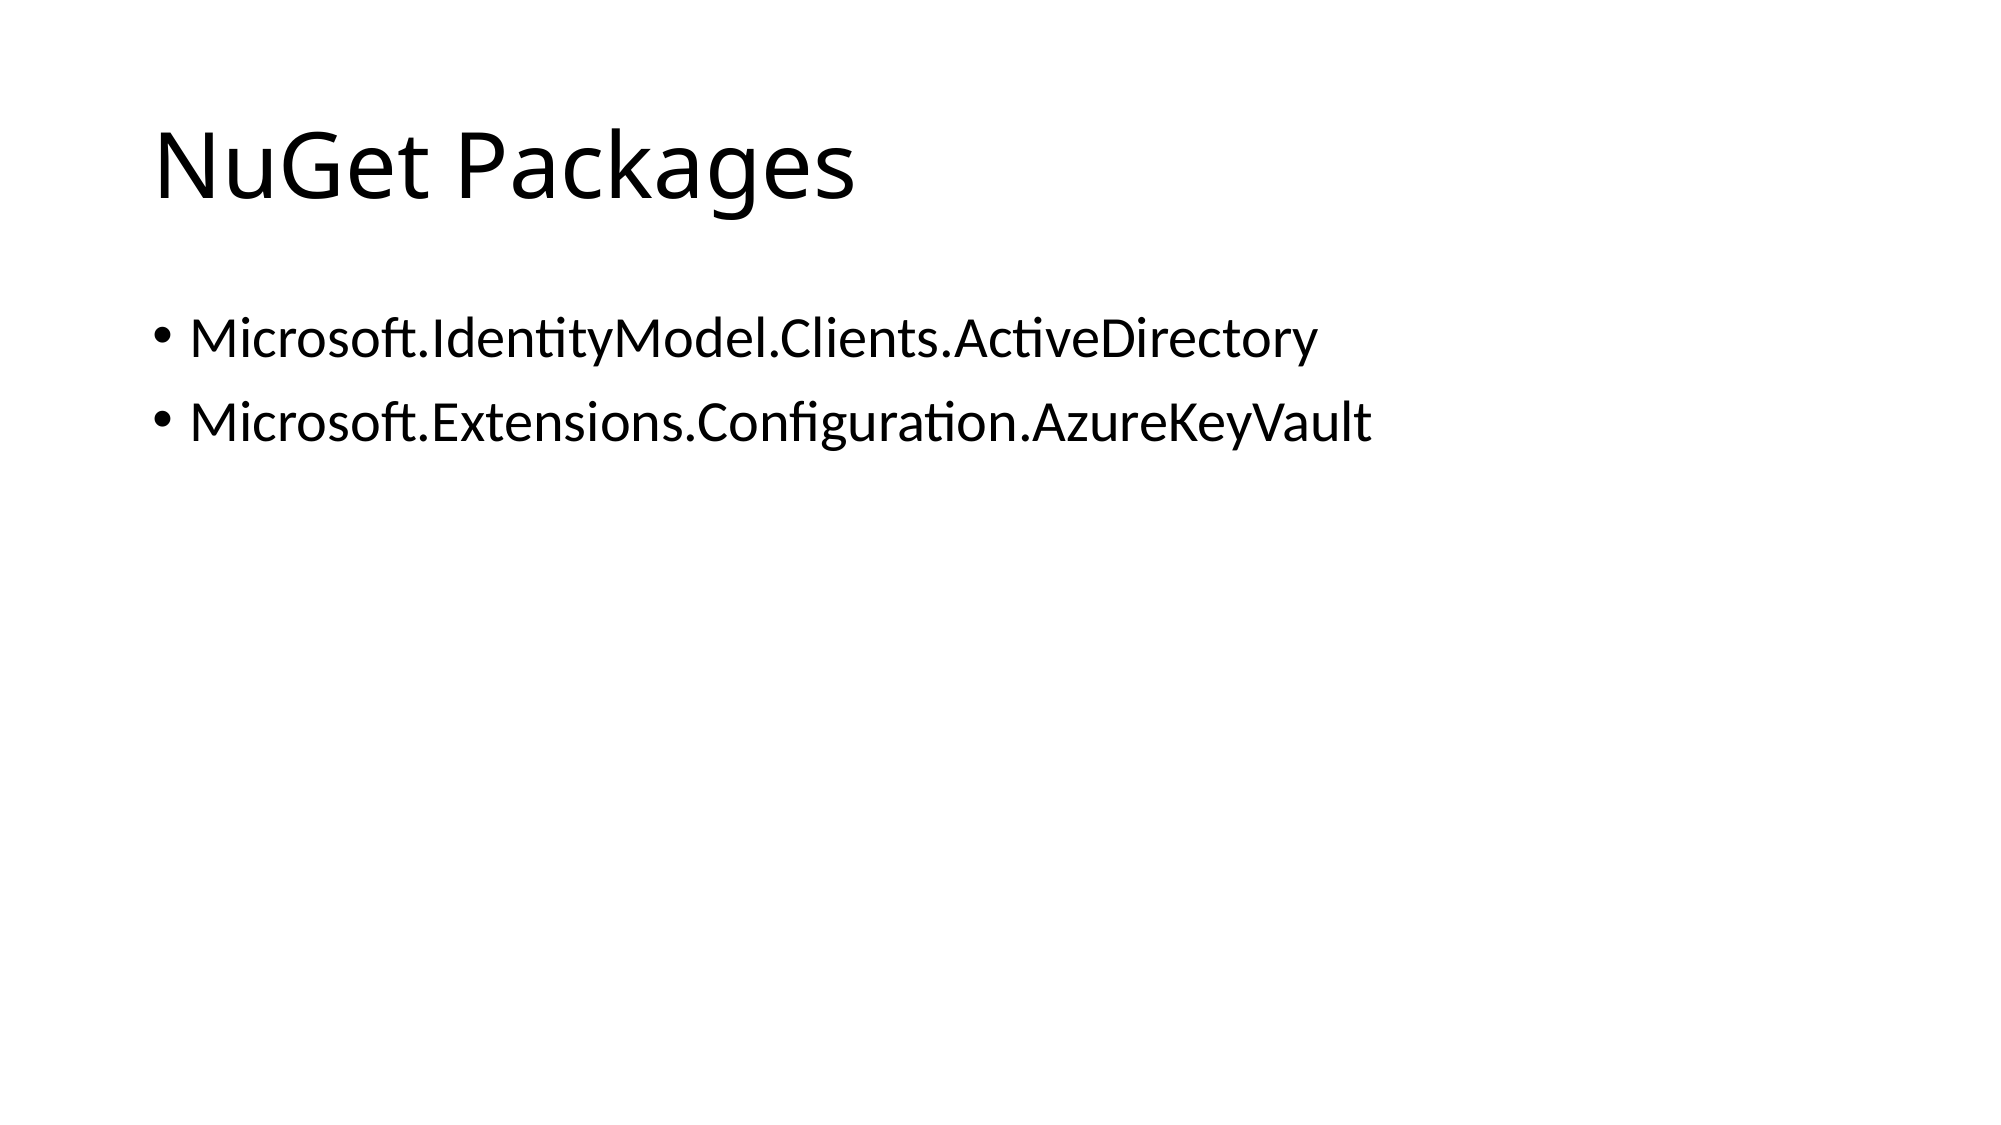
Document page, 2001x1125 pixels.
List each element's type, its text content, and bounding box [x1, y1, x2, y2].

list Microsoft.IdentityModel.Clients.ActiveDirectory Microsoft.Extensions.Configuration.AzureKeyVault [137, 299, 1863, 1014]
title NuGet Packages [137, 59, 1863, 278]
